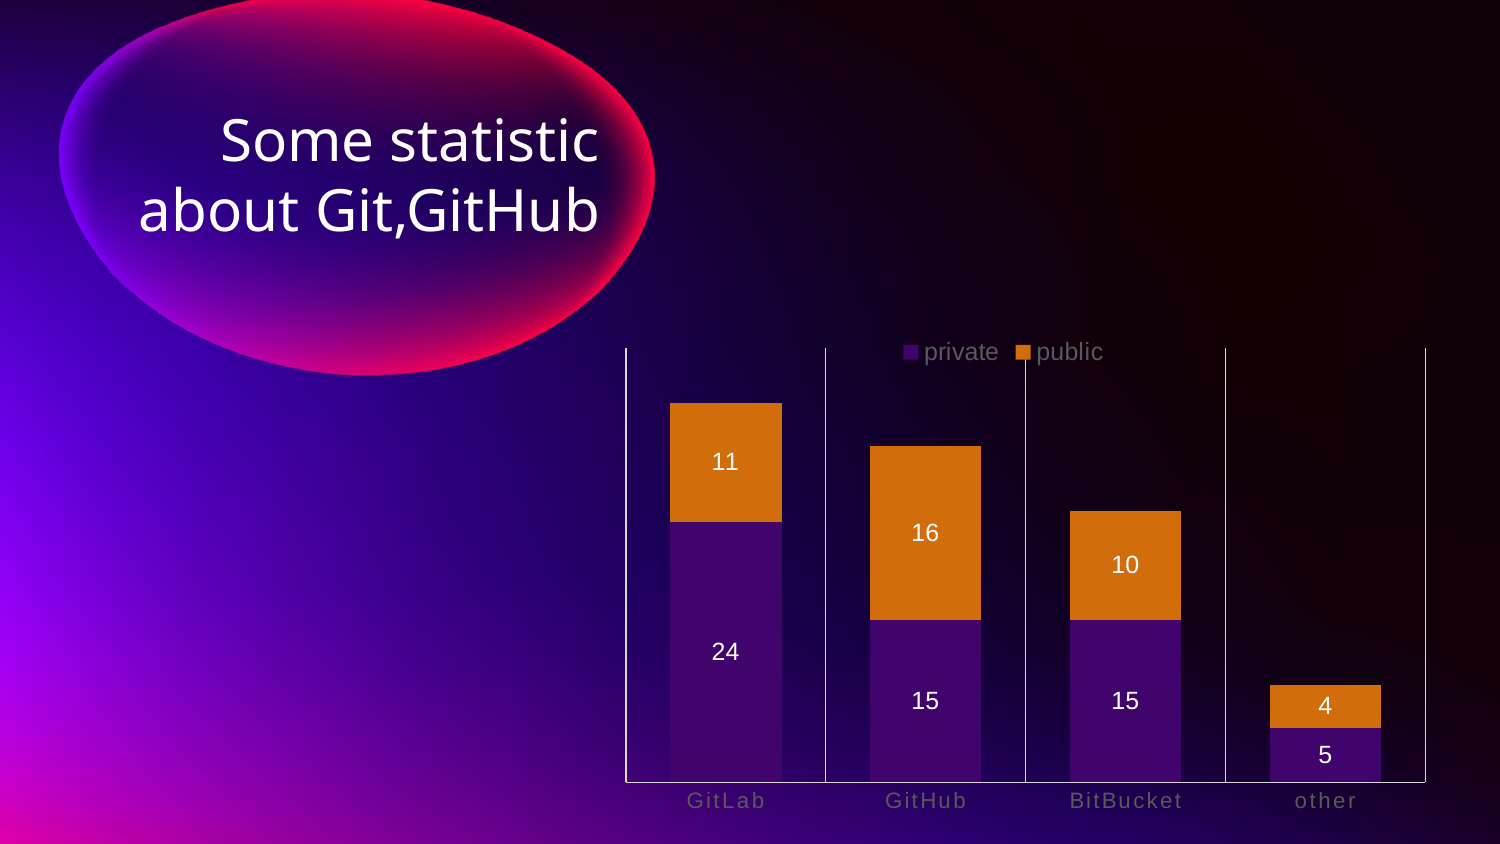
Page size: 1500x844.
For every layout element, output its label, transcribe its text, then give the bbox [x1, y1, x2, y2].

title Some statistic about Git,GitHub [49, 63, 615, 283]
picture [0, 0, 1500, 844]
chart [560, 321, 1447, 844]
